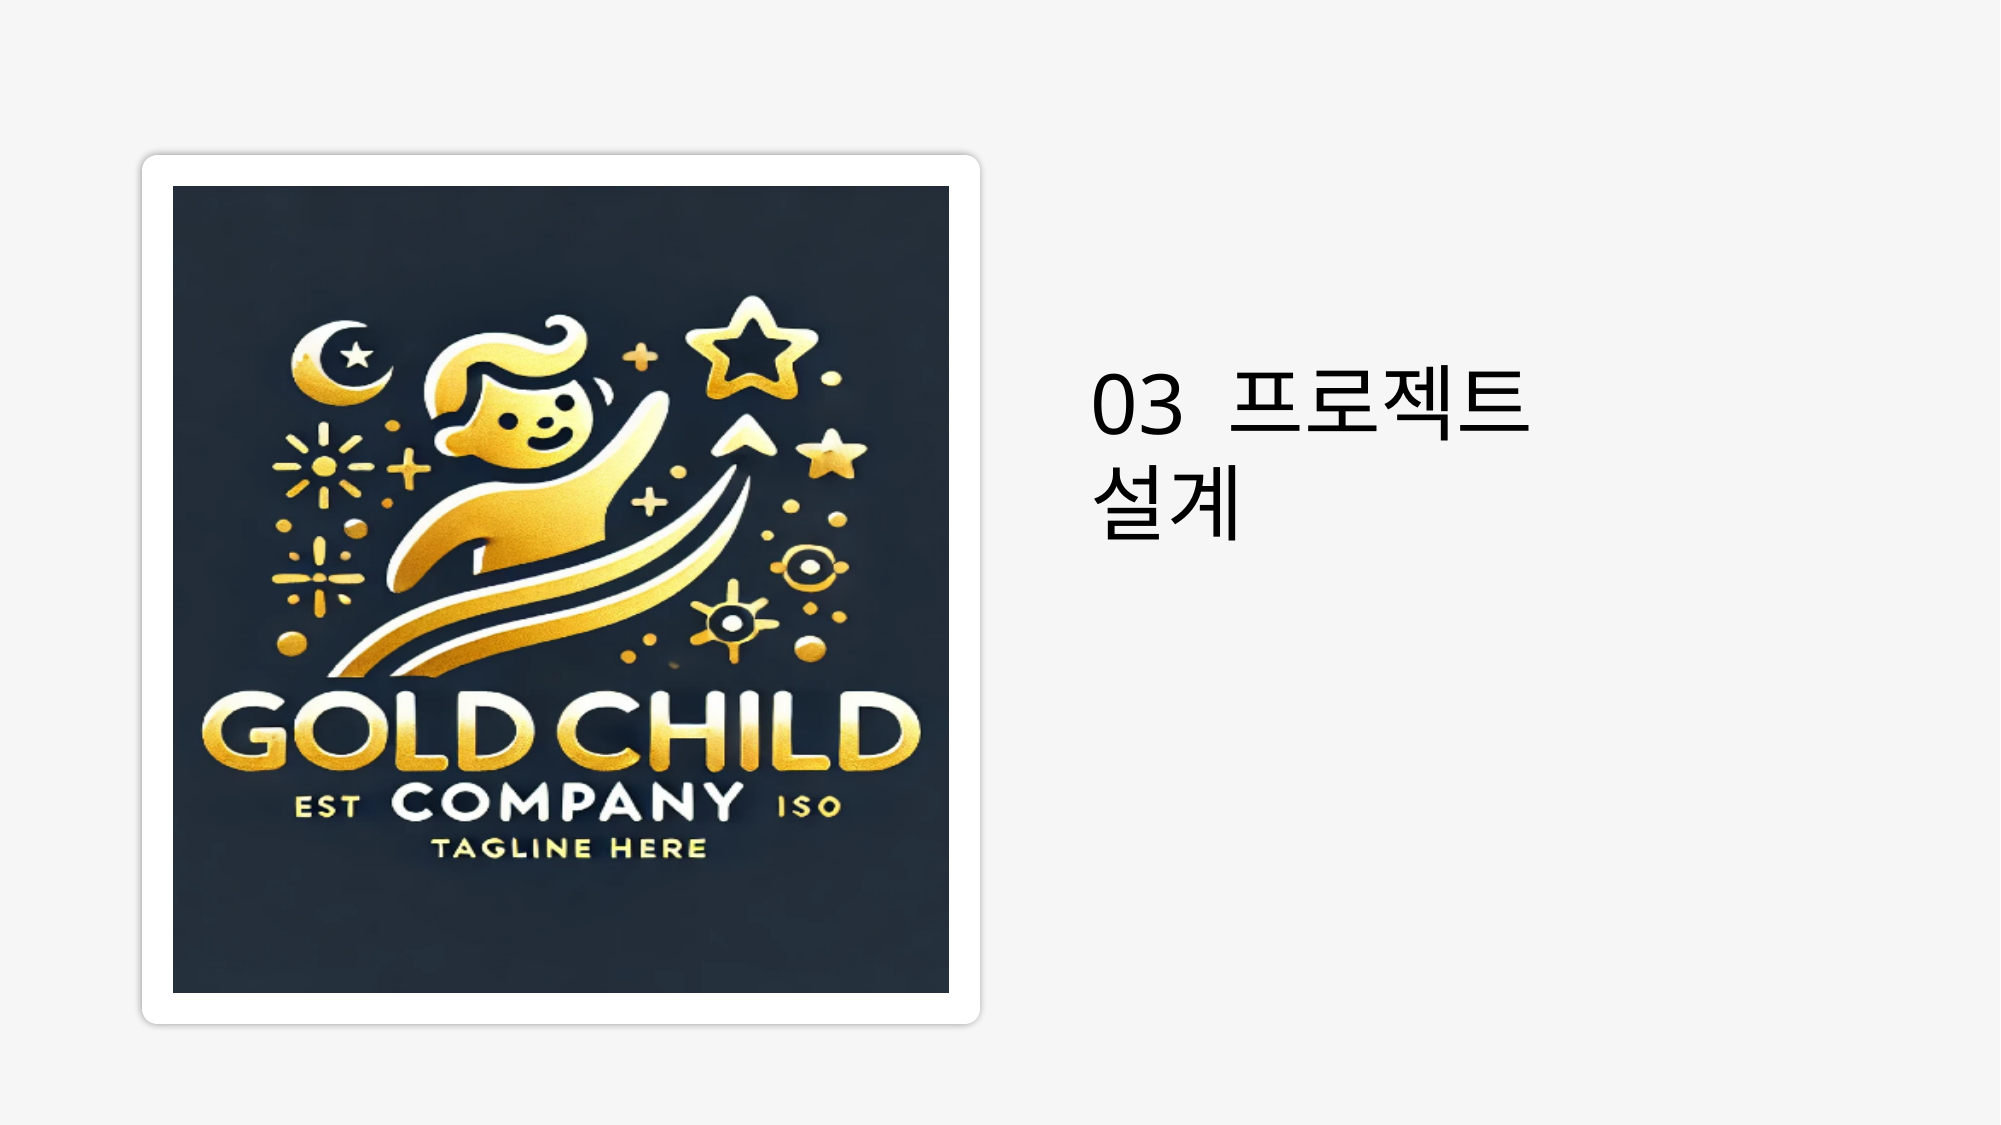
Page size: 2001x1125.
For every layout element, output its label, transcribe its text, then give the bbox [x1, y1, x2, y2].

text_box 03 프로젝트 설계 [1076, 343, 1691, 559]
picture [172, 185, 950, 993]
